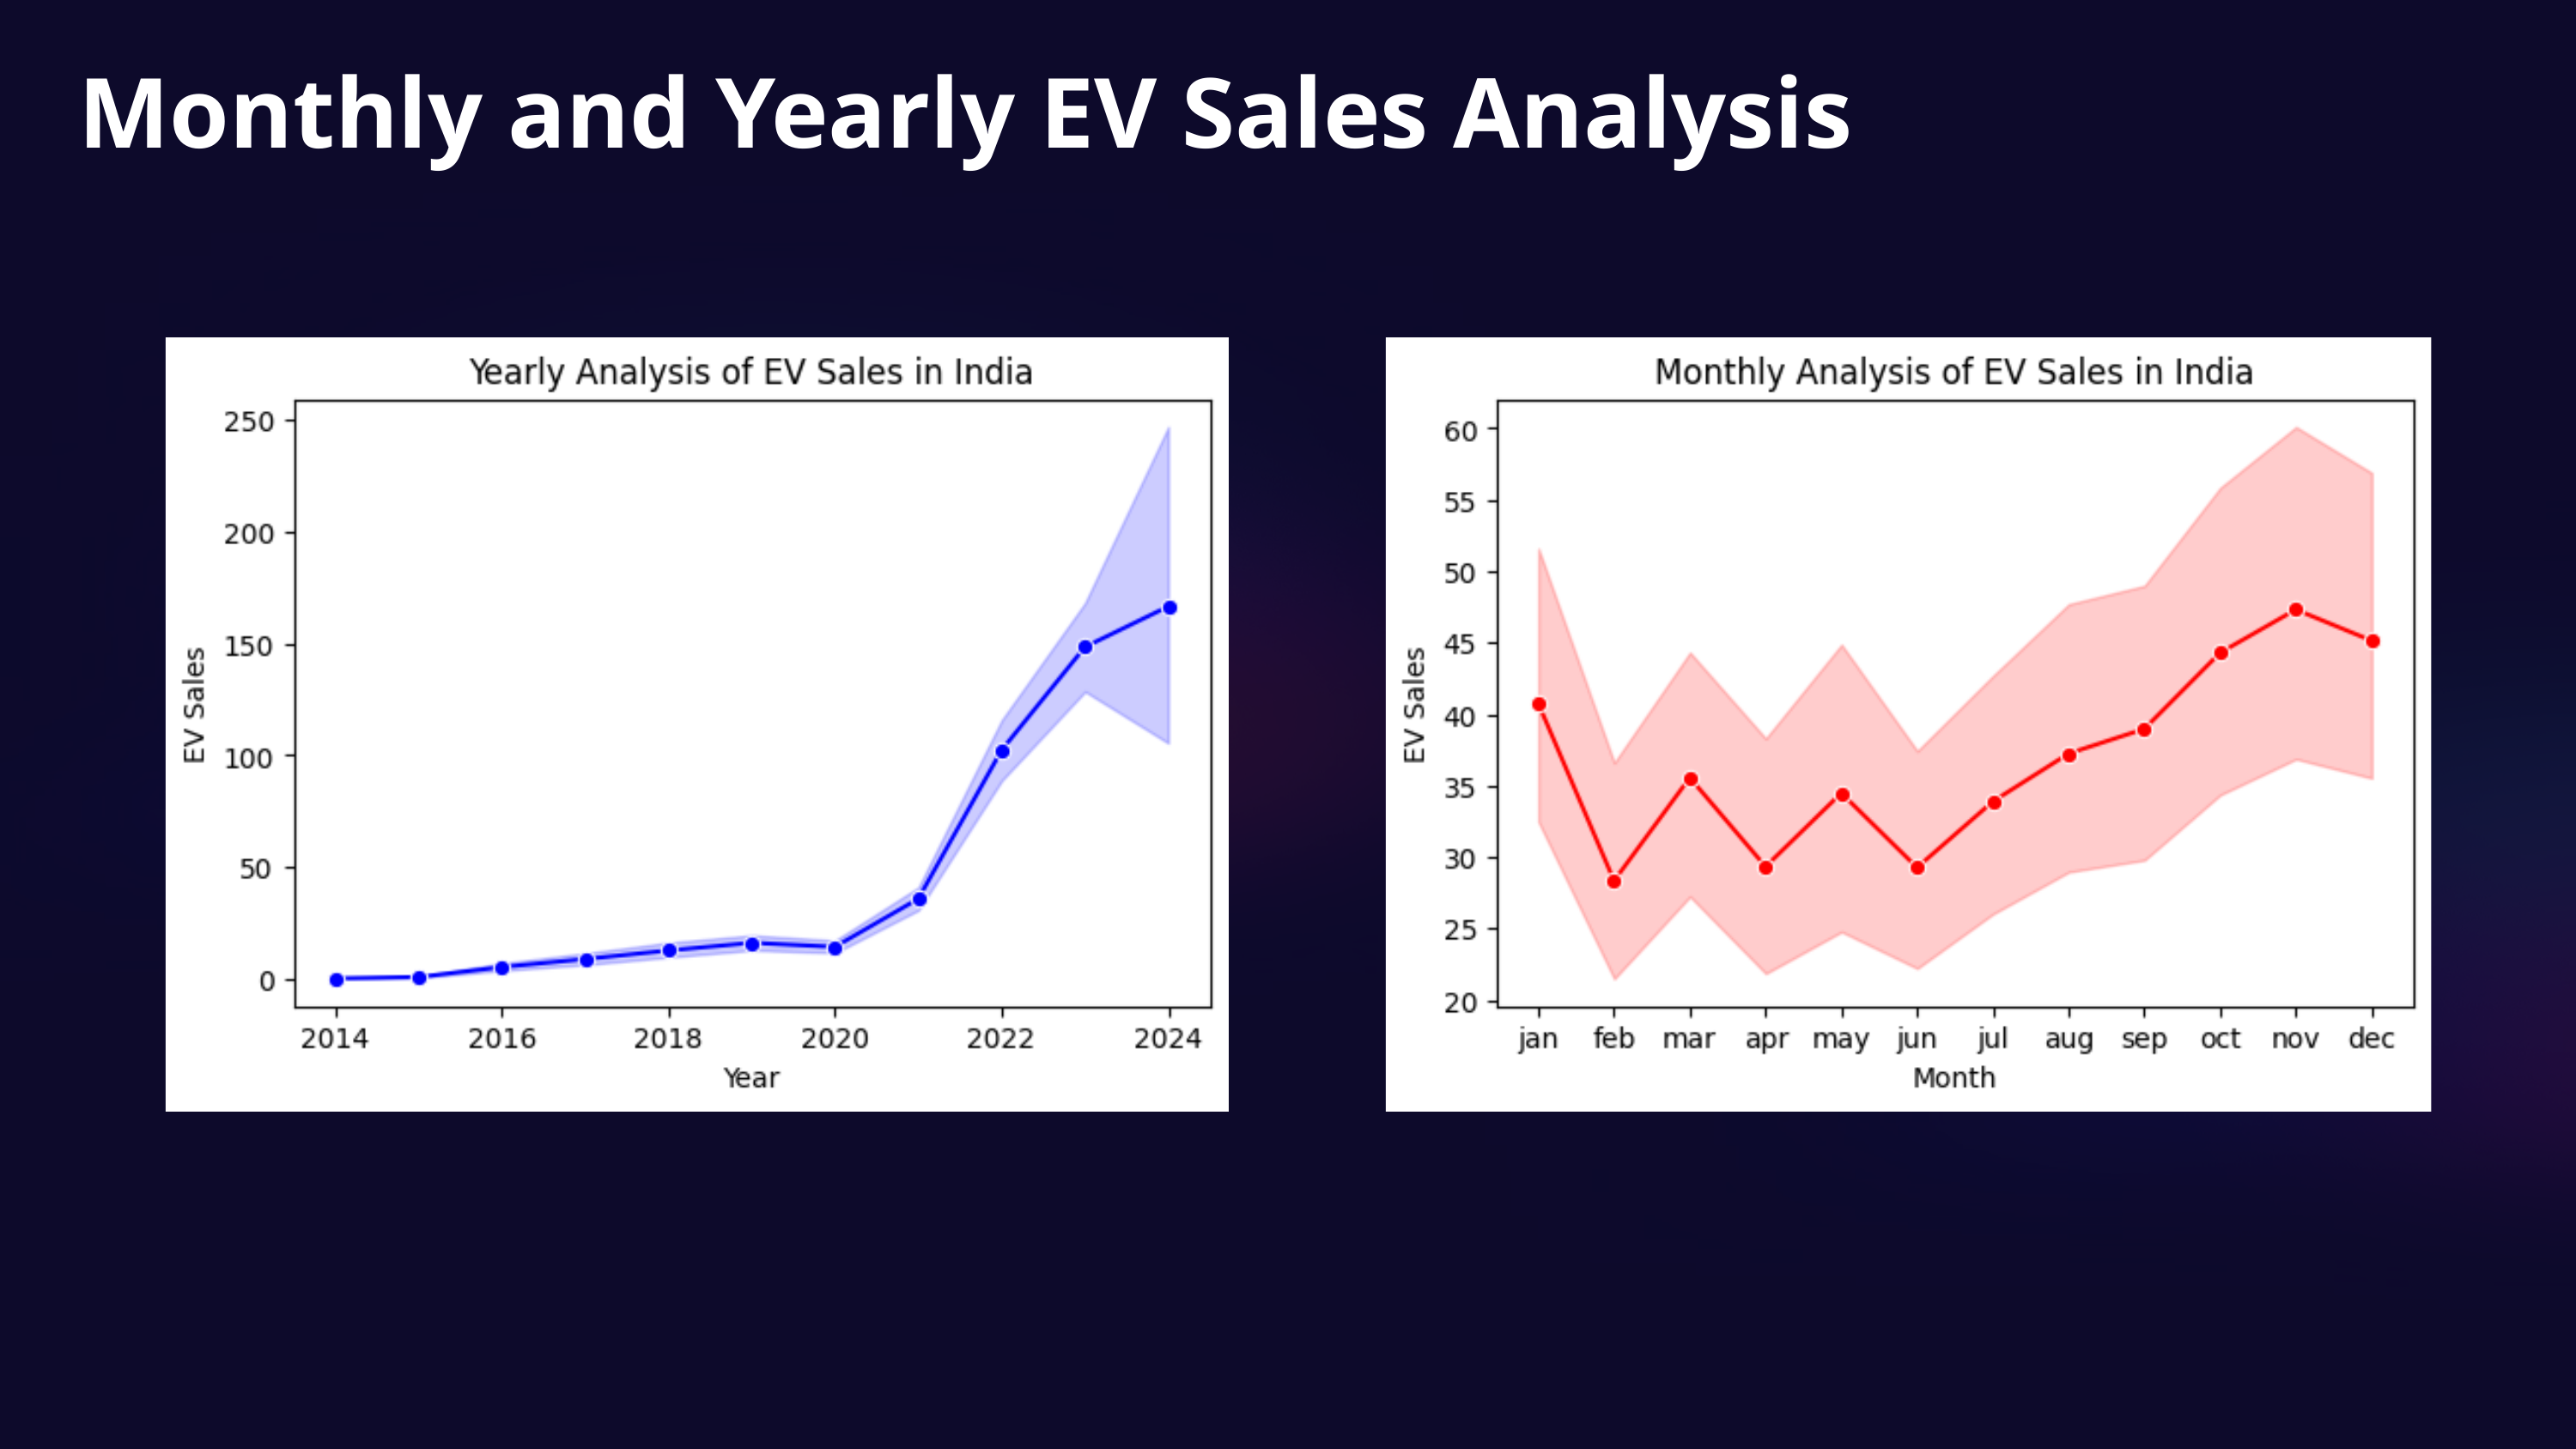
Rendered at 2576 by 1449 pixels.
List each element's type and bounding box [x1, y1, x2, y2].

text_box [0, 0, 2576, 1449]
